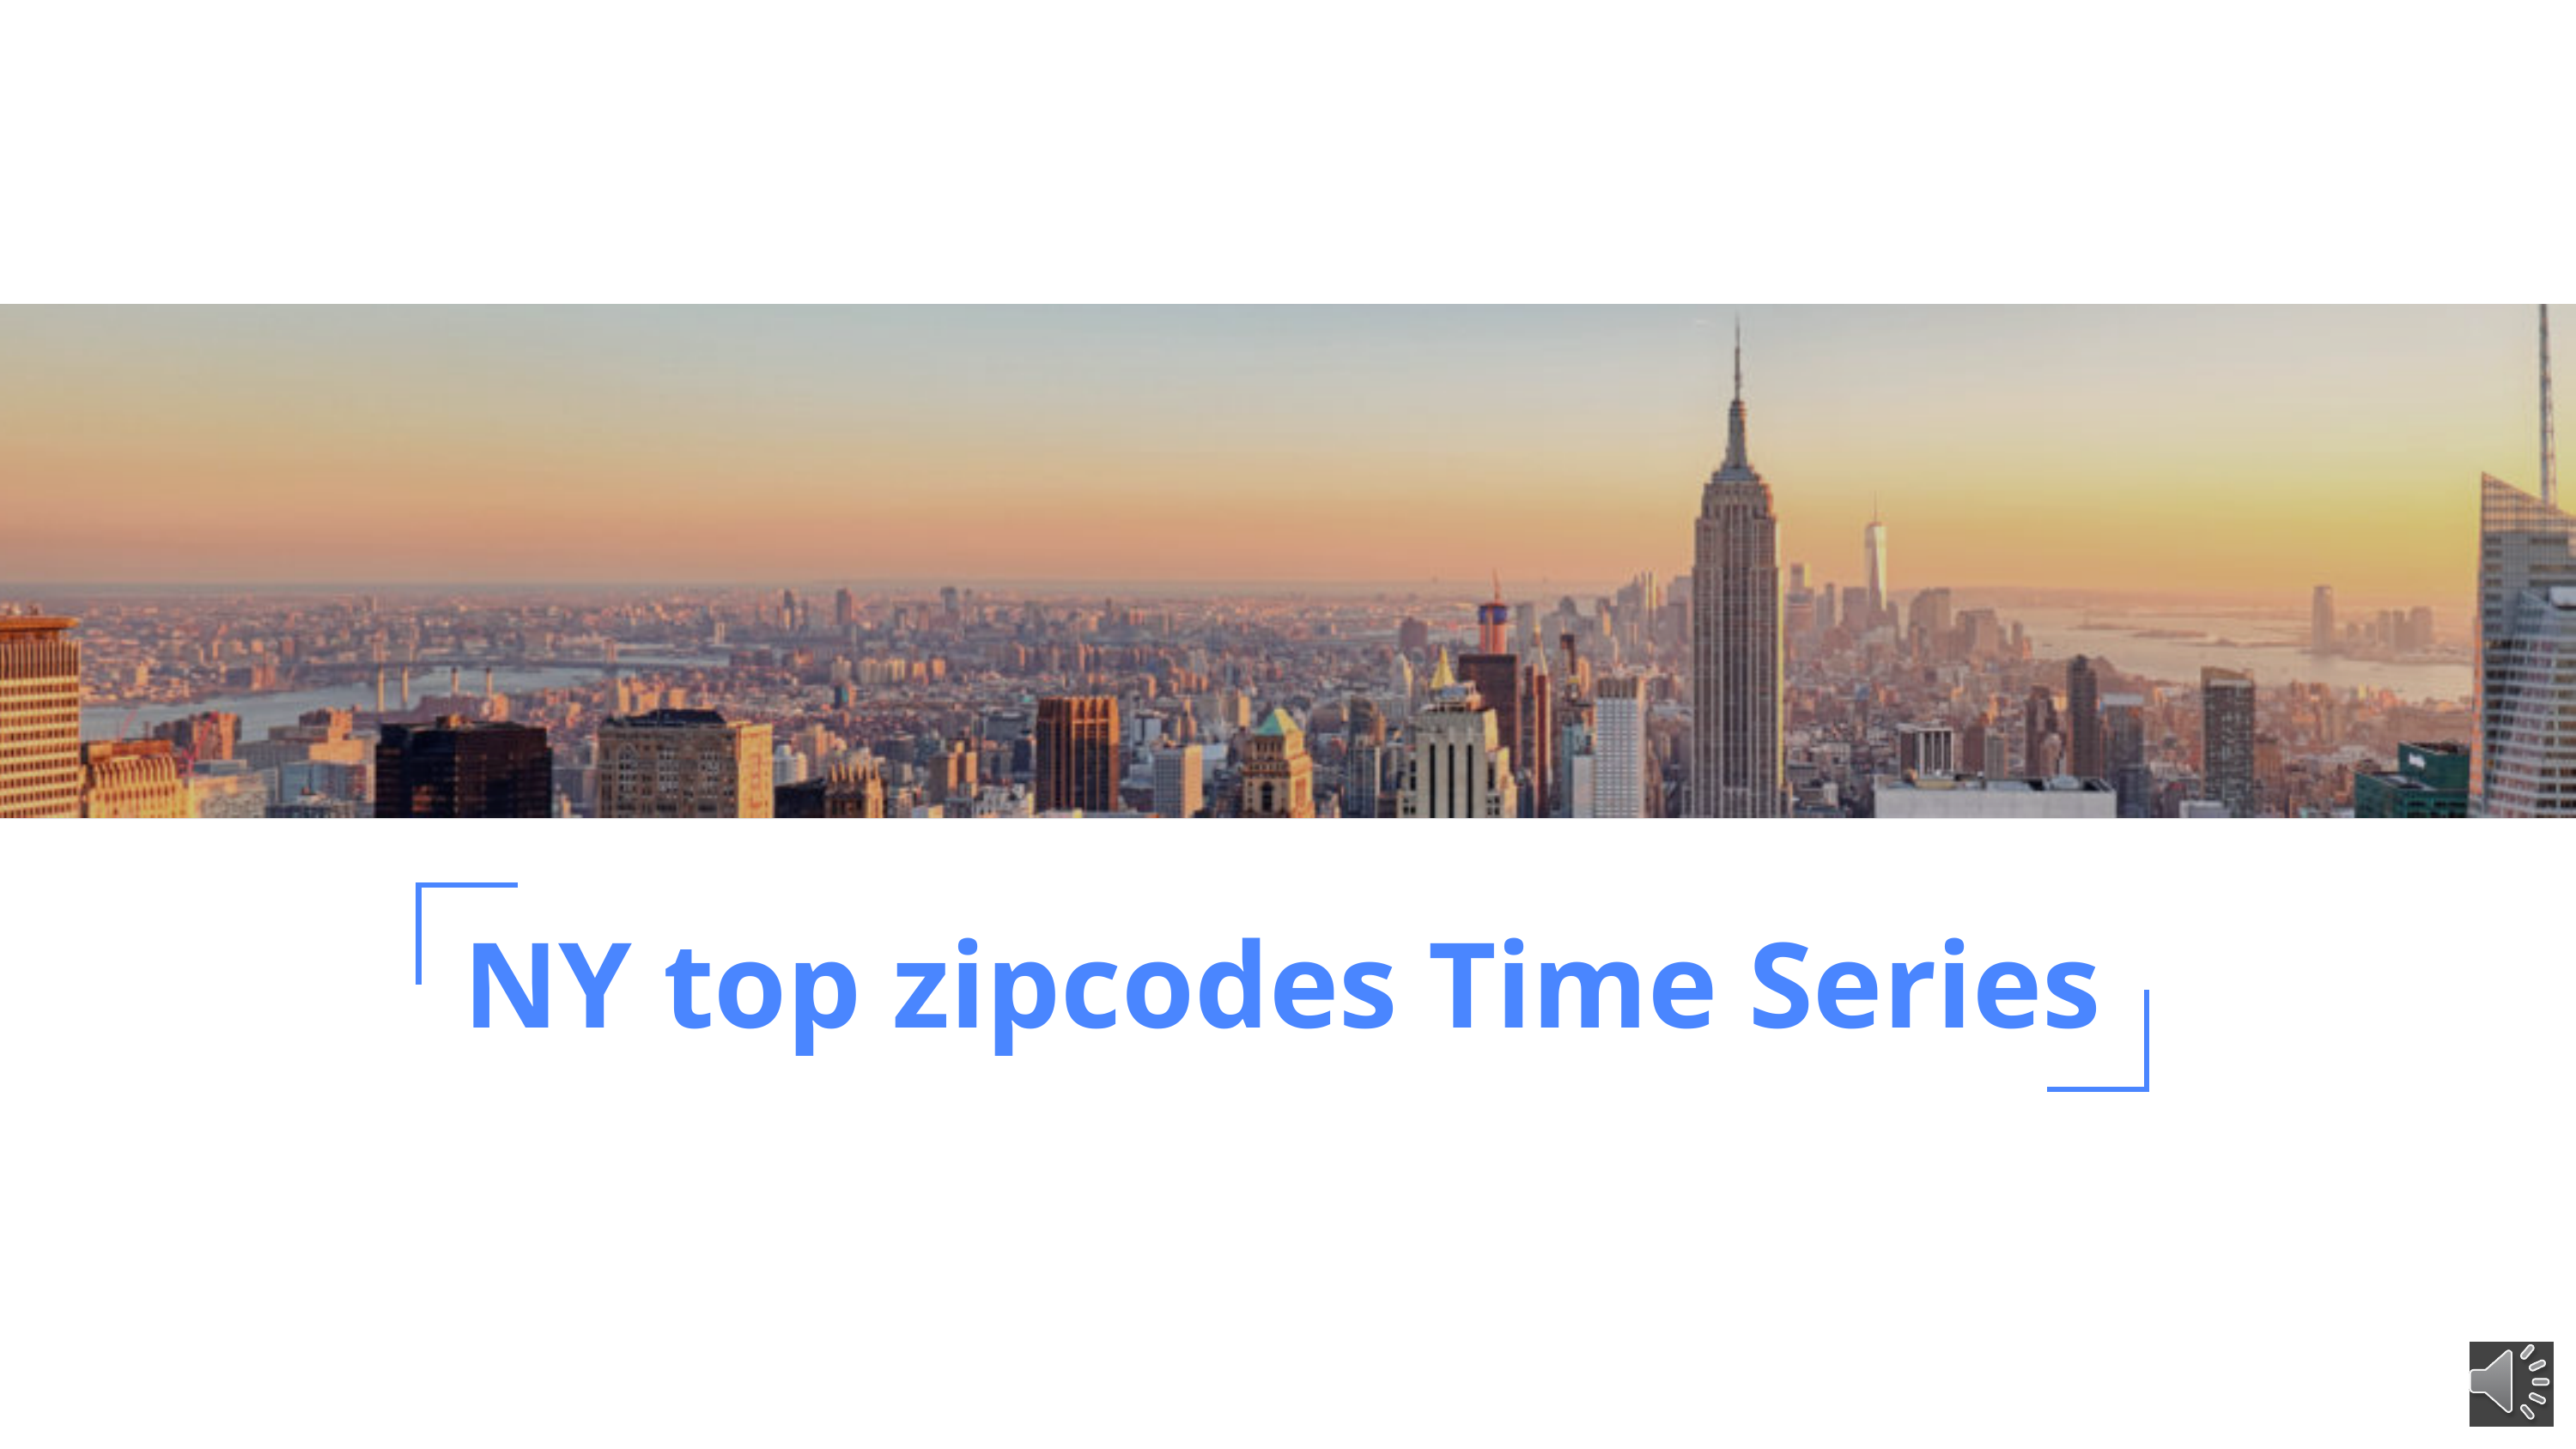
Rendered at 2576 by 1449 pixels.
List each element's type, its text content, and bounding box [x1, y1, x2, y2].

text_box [418, 885, 515, 982]
text_box NY top zipcodes Time Series [409, 903, 2156, 1059]
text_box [2050, 992, 2147, 1089]
picture [2468, 1341, 2555, 1428]
picture [0, 304, 2576, 818]
